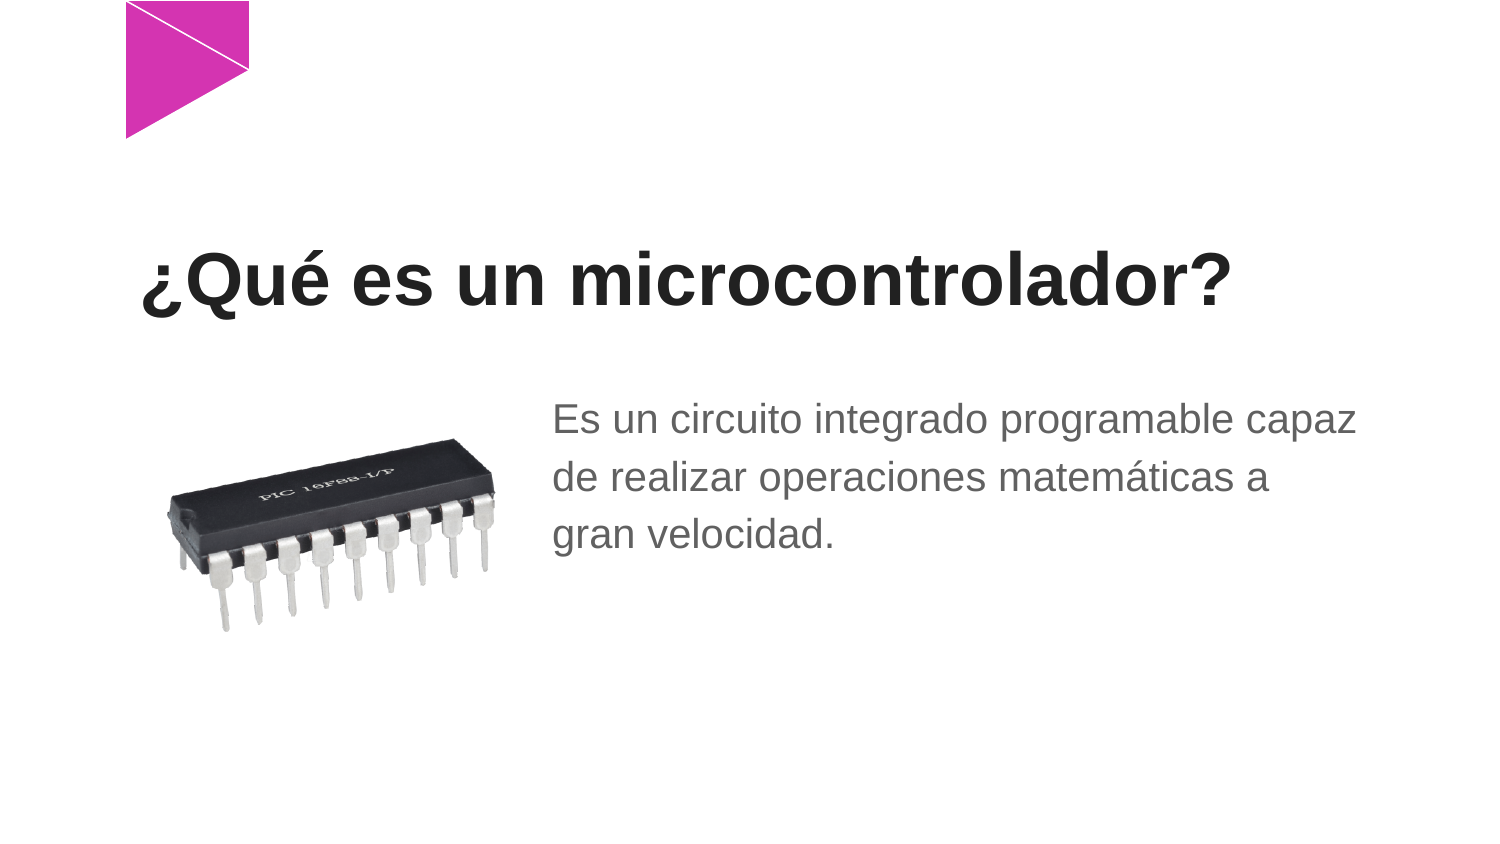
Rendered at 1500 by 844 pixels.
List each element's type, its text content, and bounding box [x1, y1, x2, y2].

text_box Es un circuito integrado programable capaz de realizar operaciones matemáticas a gran velocidad. [537, 369, 1375, 753]
picture [165, 369, 498, 701]
text_box ¿Qué es un microcontrolador? [124, 195, 1375, 336]
